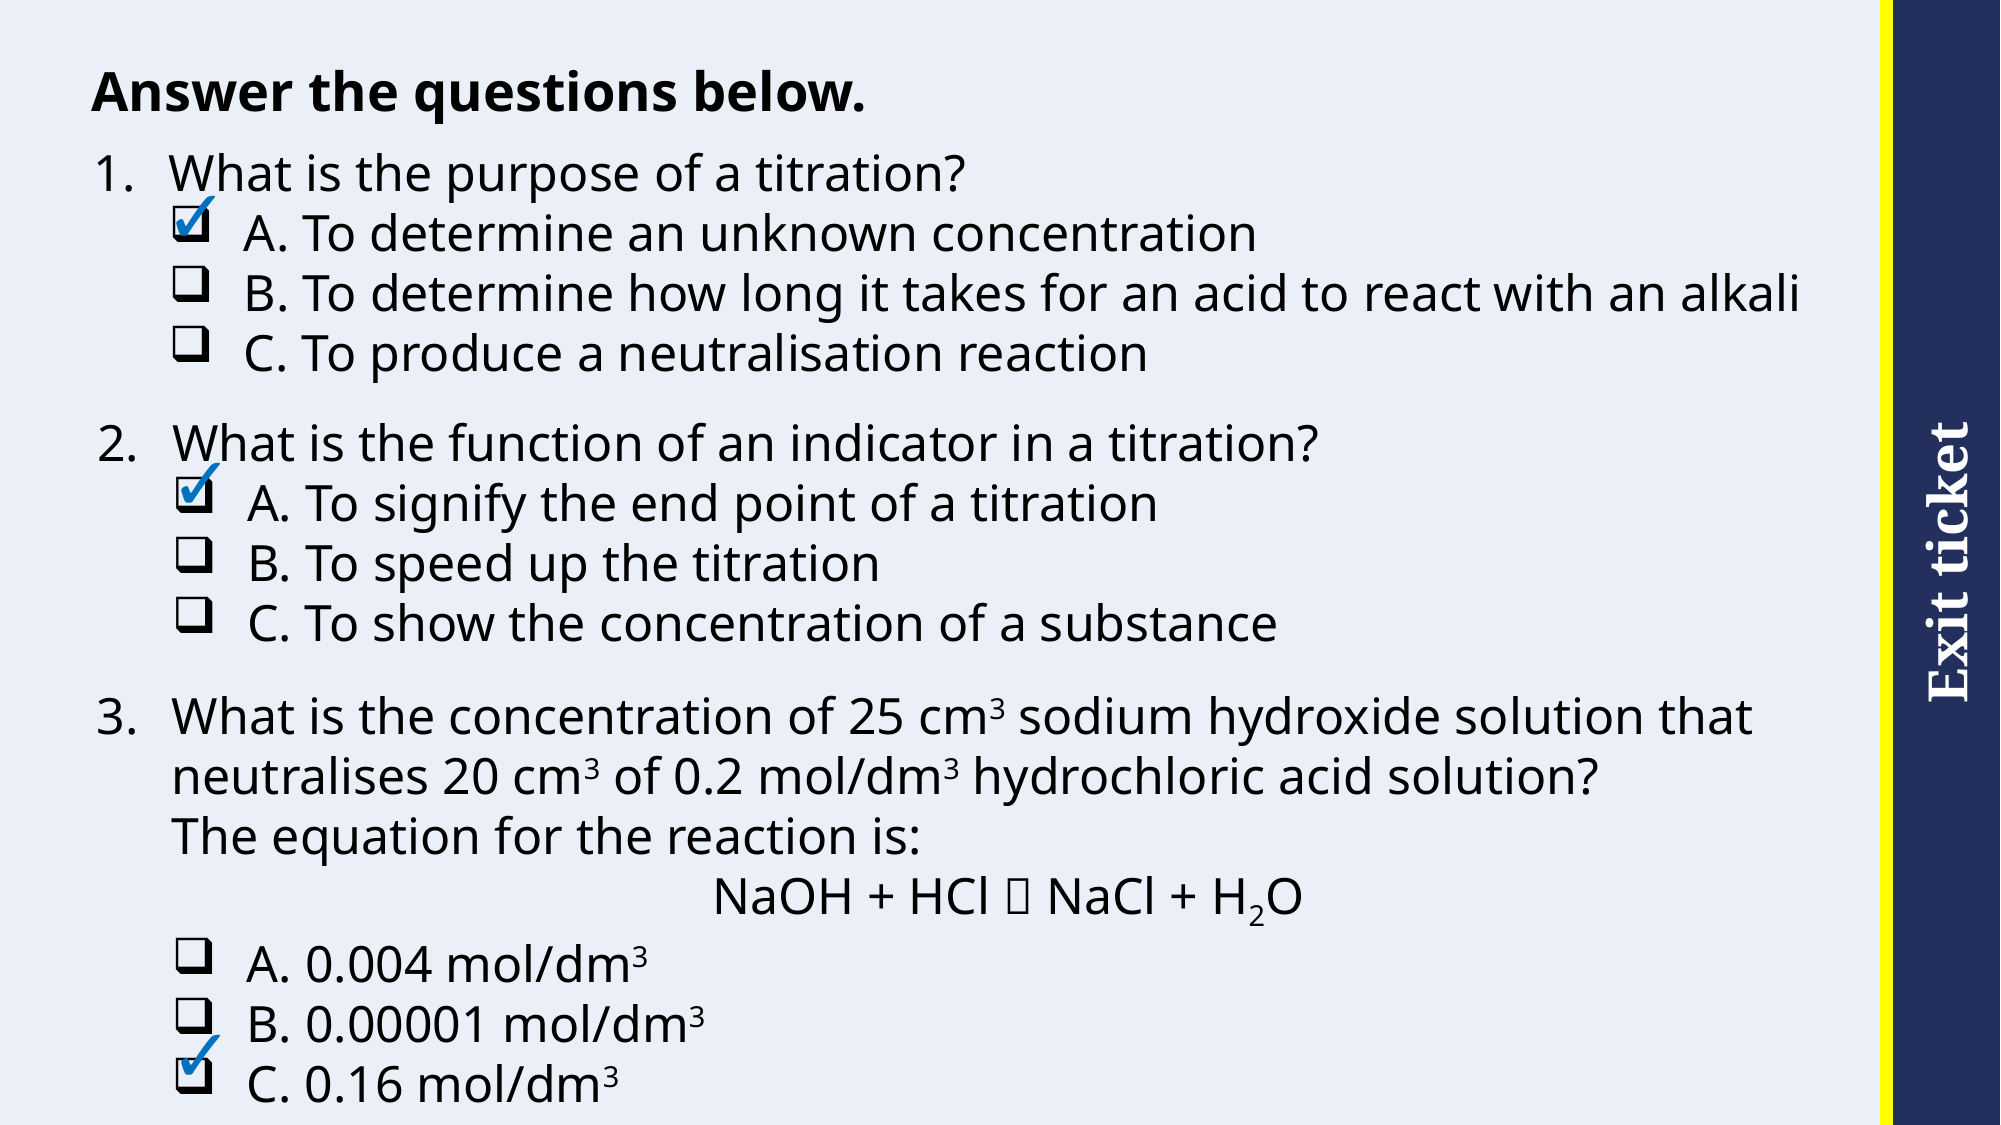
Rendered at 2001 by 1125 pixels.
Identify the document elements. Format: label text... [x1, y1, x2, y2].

text_box ✓ [155, 428, 248, 534]
text_box What is the function of an indicator in a titration? A. To signify the end point of a titration B. To speed up the titration C. To show the concentration of a substance [82, 404, 1880, 660]
text_box What is the concentration of 25 cm3 sodium hydroxide solution that neutralises 20 cm3 of 0.2 mol/dm3 hydrochloric acid solution? The equation for the reaction is: NaOH + HCl  NaCl + H2O A. 0.004 mol/dm3 B. 0.00001 mol/dm3 C. 0.16 mol/dm3 [82, 677, 1860, 1120]
text_box What is the purpose of a titration? A. To determine an unknown concentration B. To determine how long it takes for an acid to react with an alkali C. To produce a neutralisation reaction [79, 133, 1880, 389]
title Answer the questions below. [91, 5, 1834, 124]
text_box ✓ [155, 999, 242, 1105]
text_box ✓ [151, 160, 244, 266]
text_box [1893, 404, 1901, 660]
